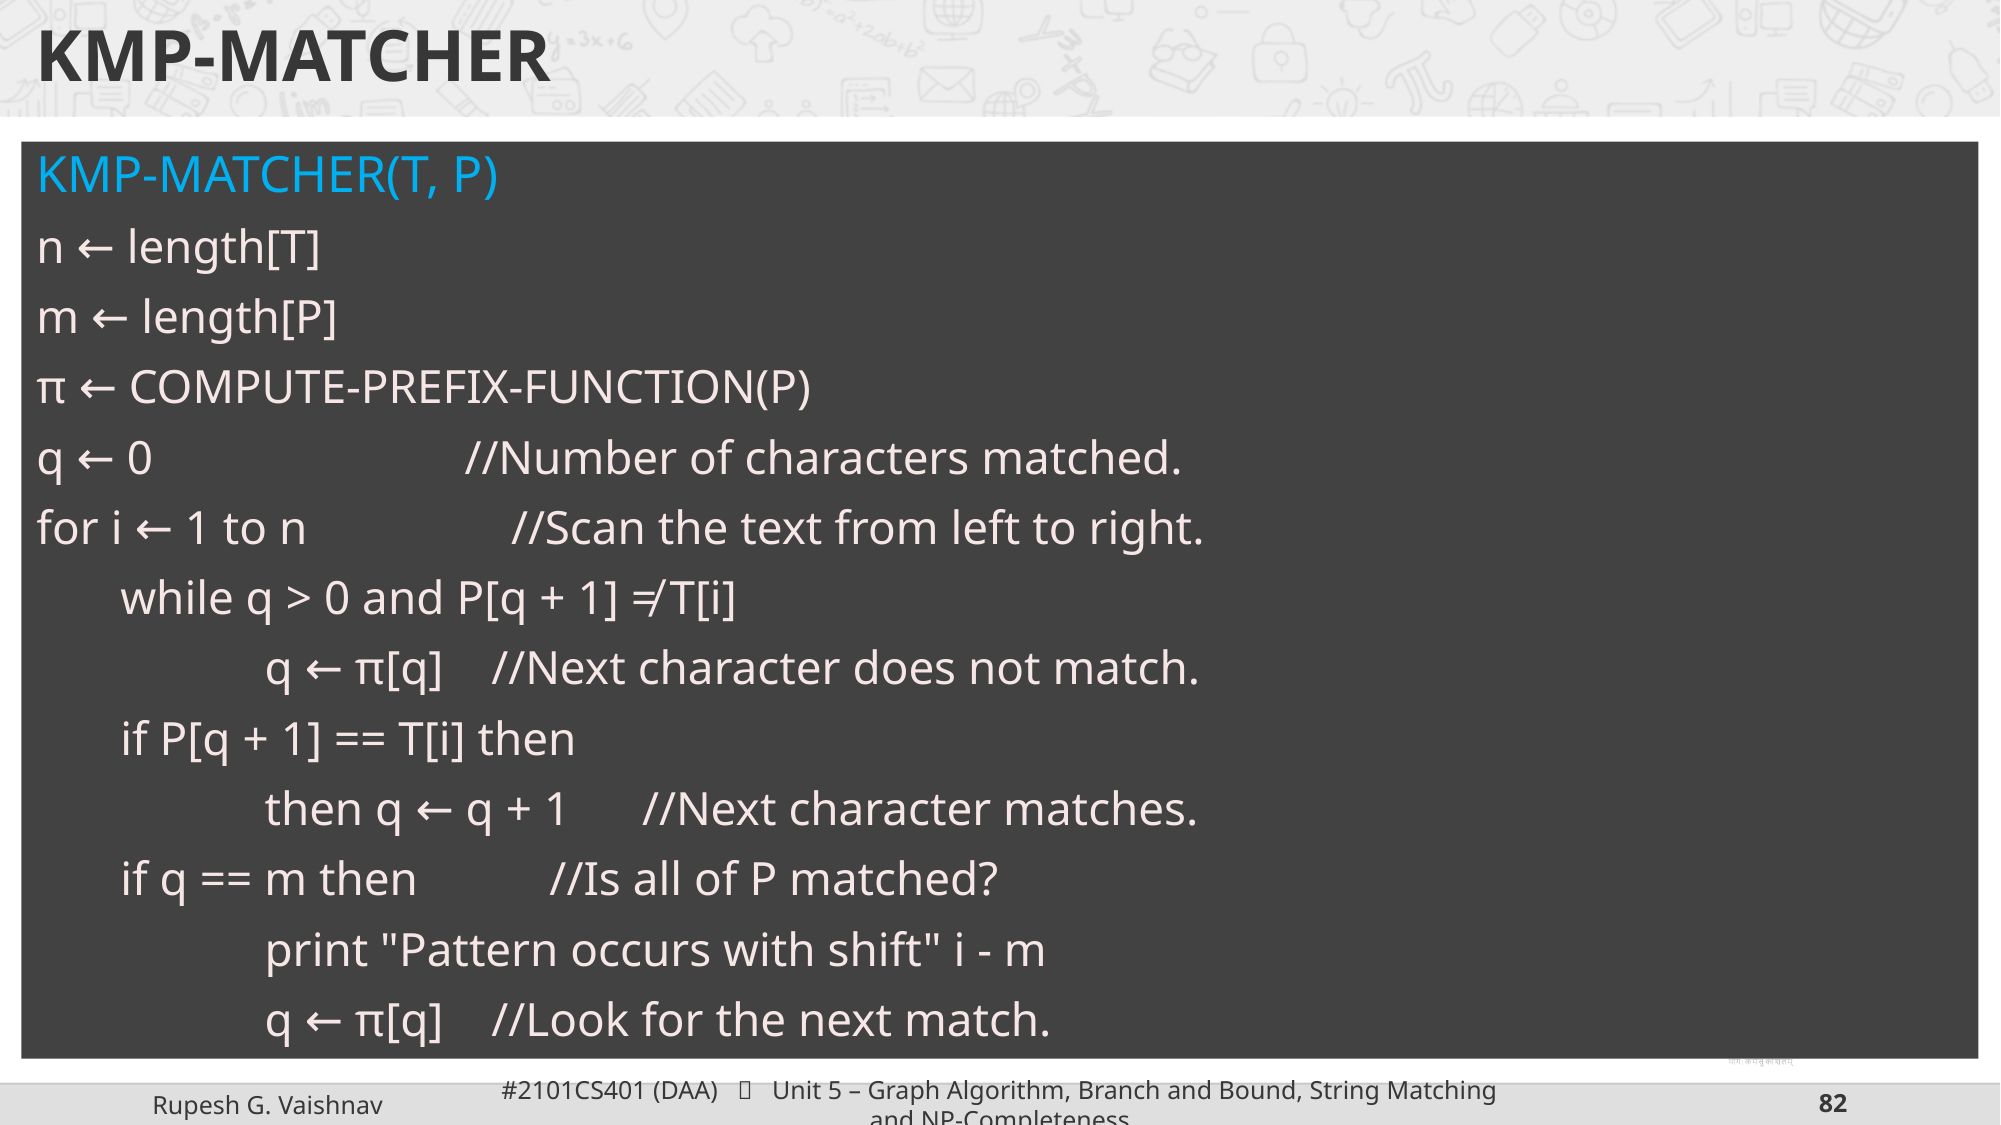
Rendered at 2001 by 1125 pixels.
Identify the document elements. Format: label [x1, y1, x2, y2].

text_box [1724, 972, 1981, 1068]
list [21, 141, 1979, 1059]
title [0, 0, 2000, 117]
